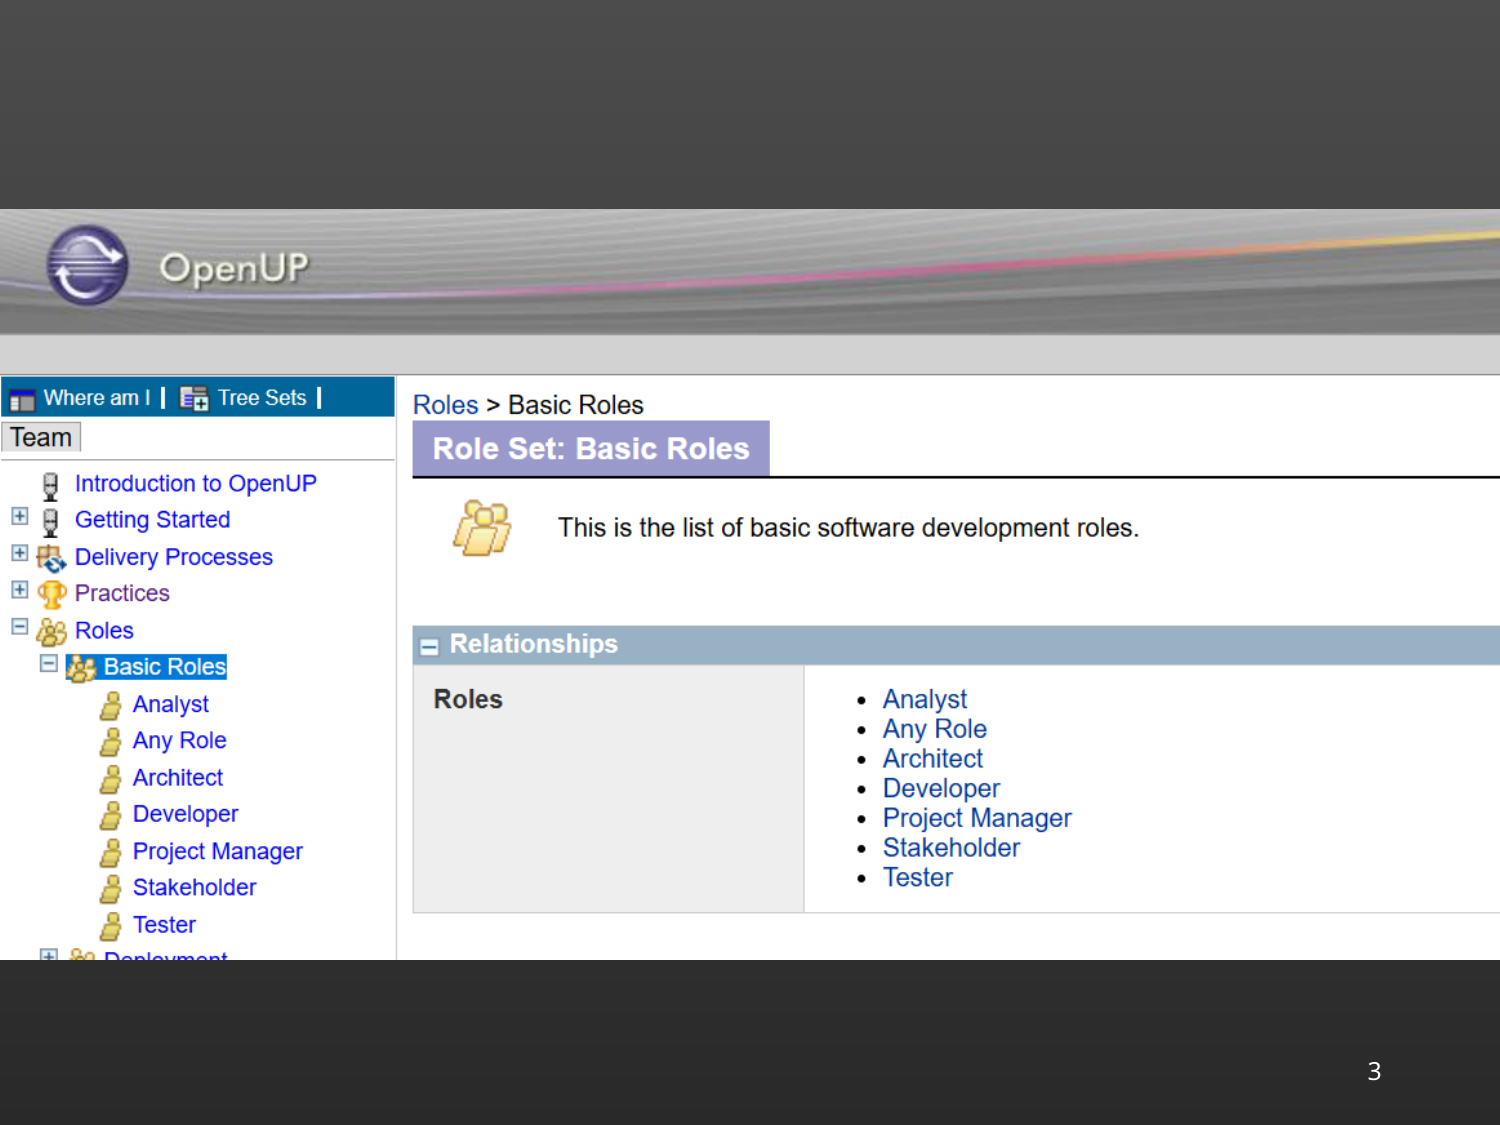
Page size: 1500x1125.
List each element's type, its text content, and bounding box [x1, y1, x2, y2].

slide_number ‹#› [1059, 1042, 1397, 1103]
picture [0, 208, 1500, 961]
